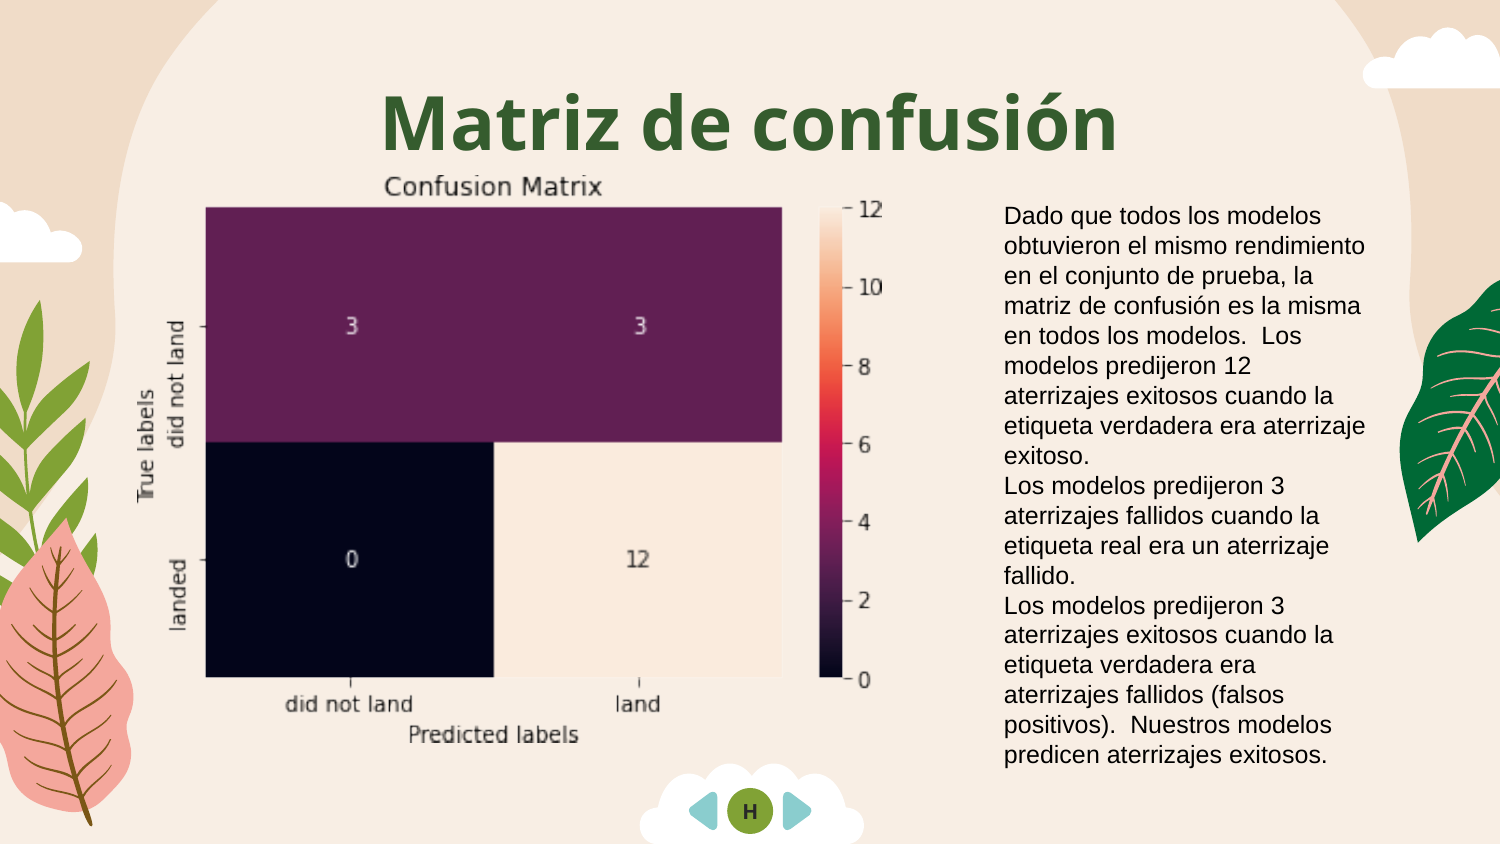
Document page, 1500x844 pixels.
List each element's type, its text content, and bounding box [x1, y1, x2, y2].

title Matriz de confusión [116, 60, 1383, 155]
text_box Dado que todos los modelos obtuvieron el mismo rendimiento en el conjunto de prueba, la matriz de confusión es la misma en todos los modelos. Los modelos predijeron 12 aterrizajes exitosos cuando la etiqueta verdadera era aterrizaje exitoso. Los modelos predijeron 3 aterrizajes fallidos cuando la etiqueta real era un aterrizaje fallido. Los modelos predijeron 3 aterrizajes exitosos cuando la etiqueta verdadera era aterrizajes fallidos (falsos positivos). Nuestros modelos predicen aterrizajes exitosos. [989, 192, 1383, 777]
text_box [137, 175, 882, 743]
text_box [632, 763, 872, 844]
